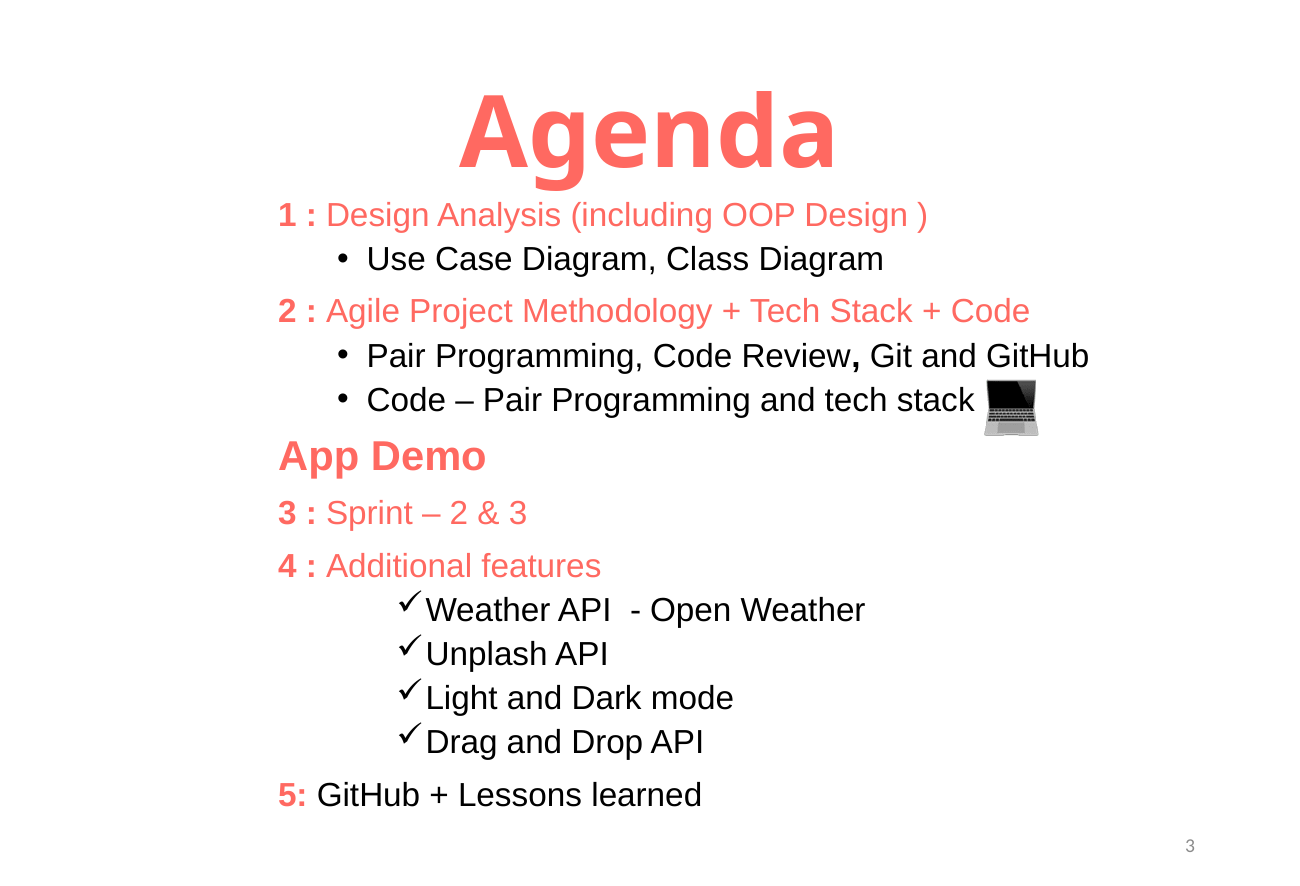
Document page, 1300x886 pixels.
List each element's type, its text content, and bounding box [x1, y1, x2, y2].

picture [982, 379, 1039, 436]
list 1 : Design Analysis (including OOP Design ) Use Case Diagram, Class Diagram 2 : Agile Project Methodology + Tech Stack + Code Pair Programming, Code Review, Git and GitHub Code – Pair Programming and tech stack App Demo 3 : Sprint – 2 & 3 4 : Additional features Weather API - Open Weather Unplash API Light and Dark mode Drag and Drop API 5: GitHub + Lessons learned [263, 190, 1192, 792]
title Agenda [0, 94, 1300, 177]
slide_number 3 [917, 821, 1210, 869]
